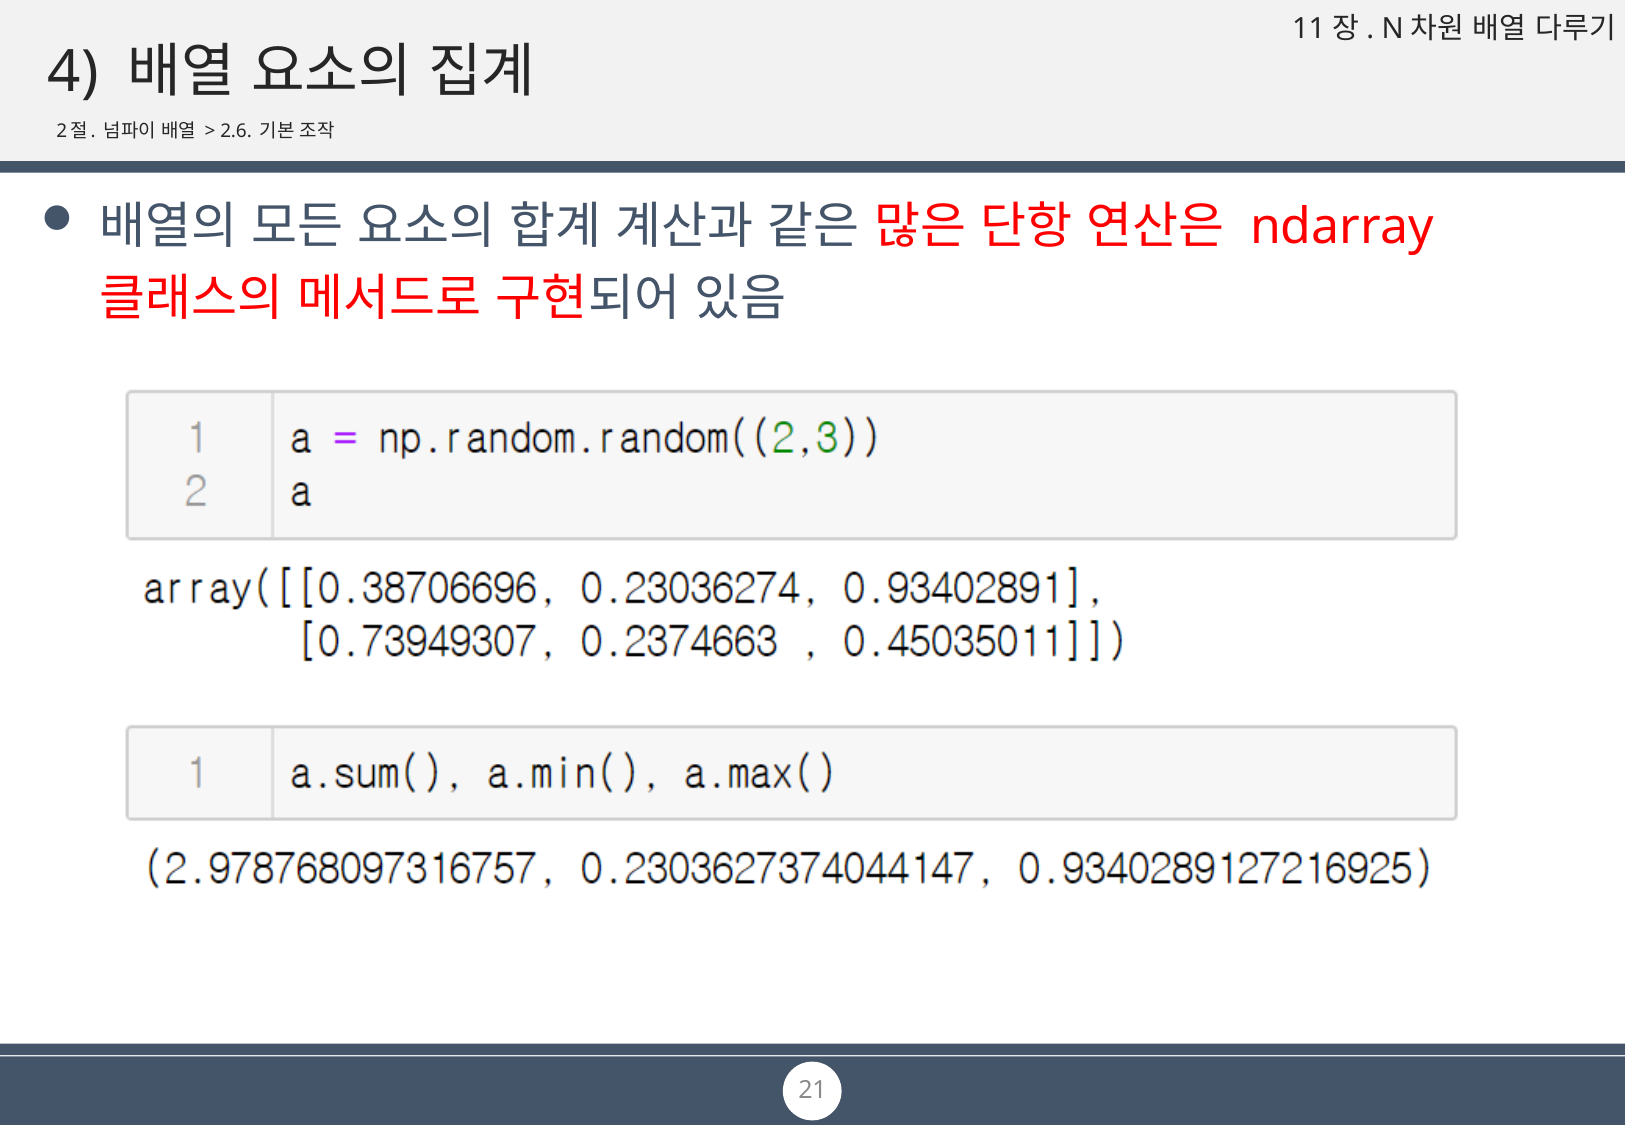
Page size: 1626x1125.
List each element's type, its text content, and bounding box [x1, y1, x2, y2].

title 4) 배열 요소의 집계 [32, 30, 1592, 114]
list 2절. 넘파이 배열 > 2.6. 기본 조작 [44, 113, 1592, 149]
picture [115, 373, 1469, 904]
slide_number 21 [629, 1061, 996, 1121]
list 배열의 모든 요소의 합계 계산과 같은 많은 단항 연산은 ndarray 클래스의 메서드로 구현되어 있음 [26, 173, 1592, 1032]
